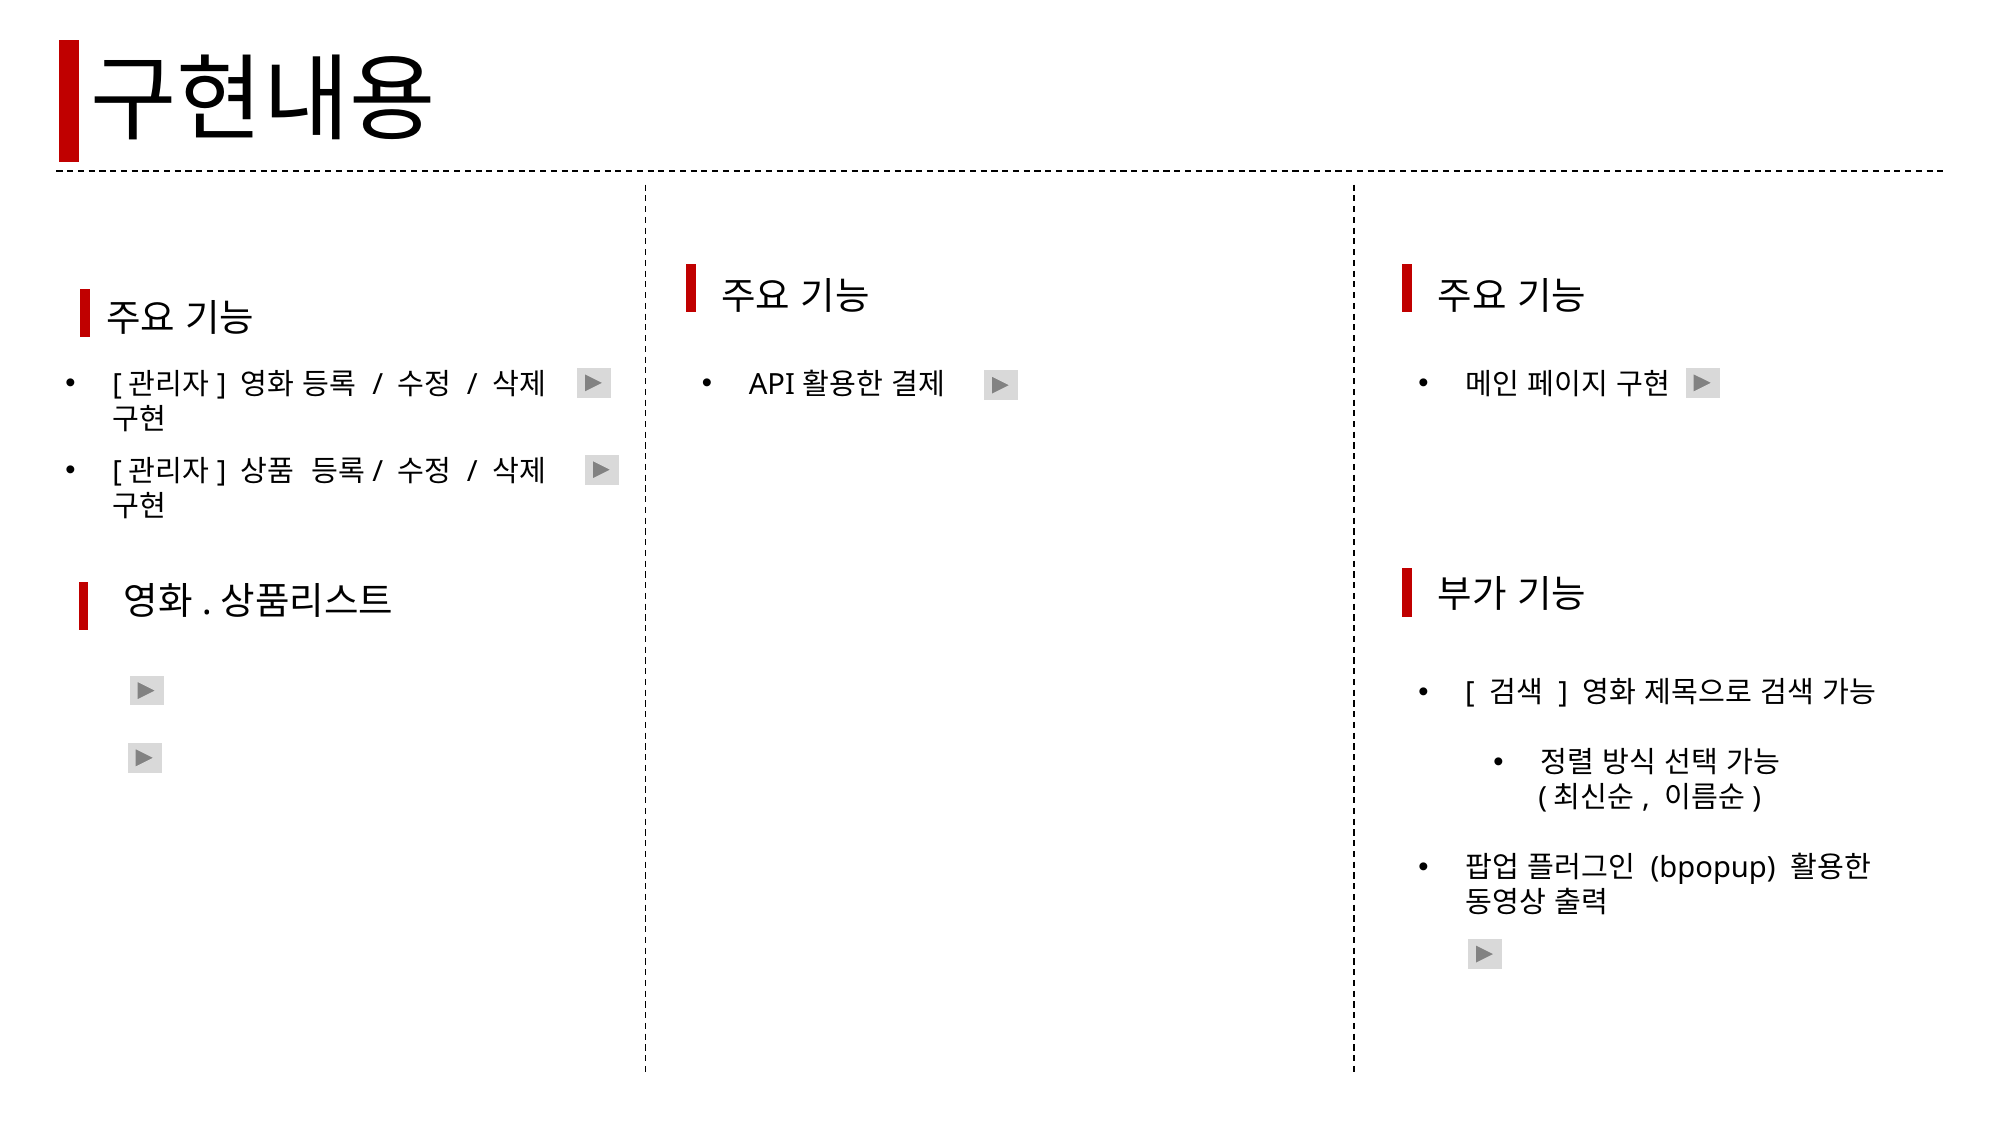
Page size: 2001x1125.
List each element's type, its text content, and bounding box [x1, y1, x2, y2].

text_box [79, 582, 88, 630]
text_box 주요 기능 [91, 286, 426, 347]
text_box [80, 289, 90, 337]
text_box 부가 기능 [1422, 562, 1758, 623]
text_box 구현내용 [79, 40, 1576, 161]
text_box [59, 40, 79, 162]
text_box [984, 370, 1018, 400]
text_box [1686, 368, 1720, 398]
text_box [1402, 568, 1412, 617]
text_box [128, 743, 162, 773]
text_box [ 검색 ] 영화 제목으로 검색 가능 정렬 방식 선택 가능 (최신순, 이름순) 팝업 플러그인 (bpopup) 활용한 동영상 출력 [1403, 666, 1955, 926]
text_box 주요 기능 [1422, 264, 1758, 325]
text_box [1402, 264, 1412, 312]
text_box 영화.상품리스트 [109, 569, 444, 630]
text_box [686, 264, 696, 312]
text_box [130, 676, 164, 705]
text_box [1468, 939, 1502, 969]
text_box [관리자] 상품 등록/ 수정 / 삭제 구현 [50, 444, 603, 530]
text_box 메인 페이지 구현 [1403, 357, 1955, 408]
text_box [585, 455, 619, 485]
text_box API활용한 결제 [687, 357, 1239, 408]
text_box [577, 368, 611, 398]
text_box 주요 기능 [706, 264, 1041, 325]
text_box [관리자] 영화 등록 / 수정 / 삭제 구현 [50, 357, 603, 443]
